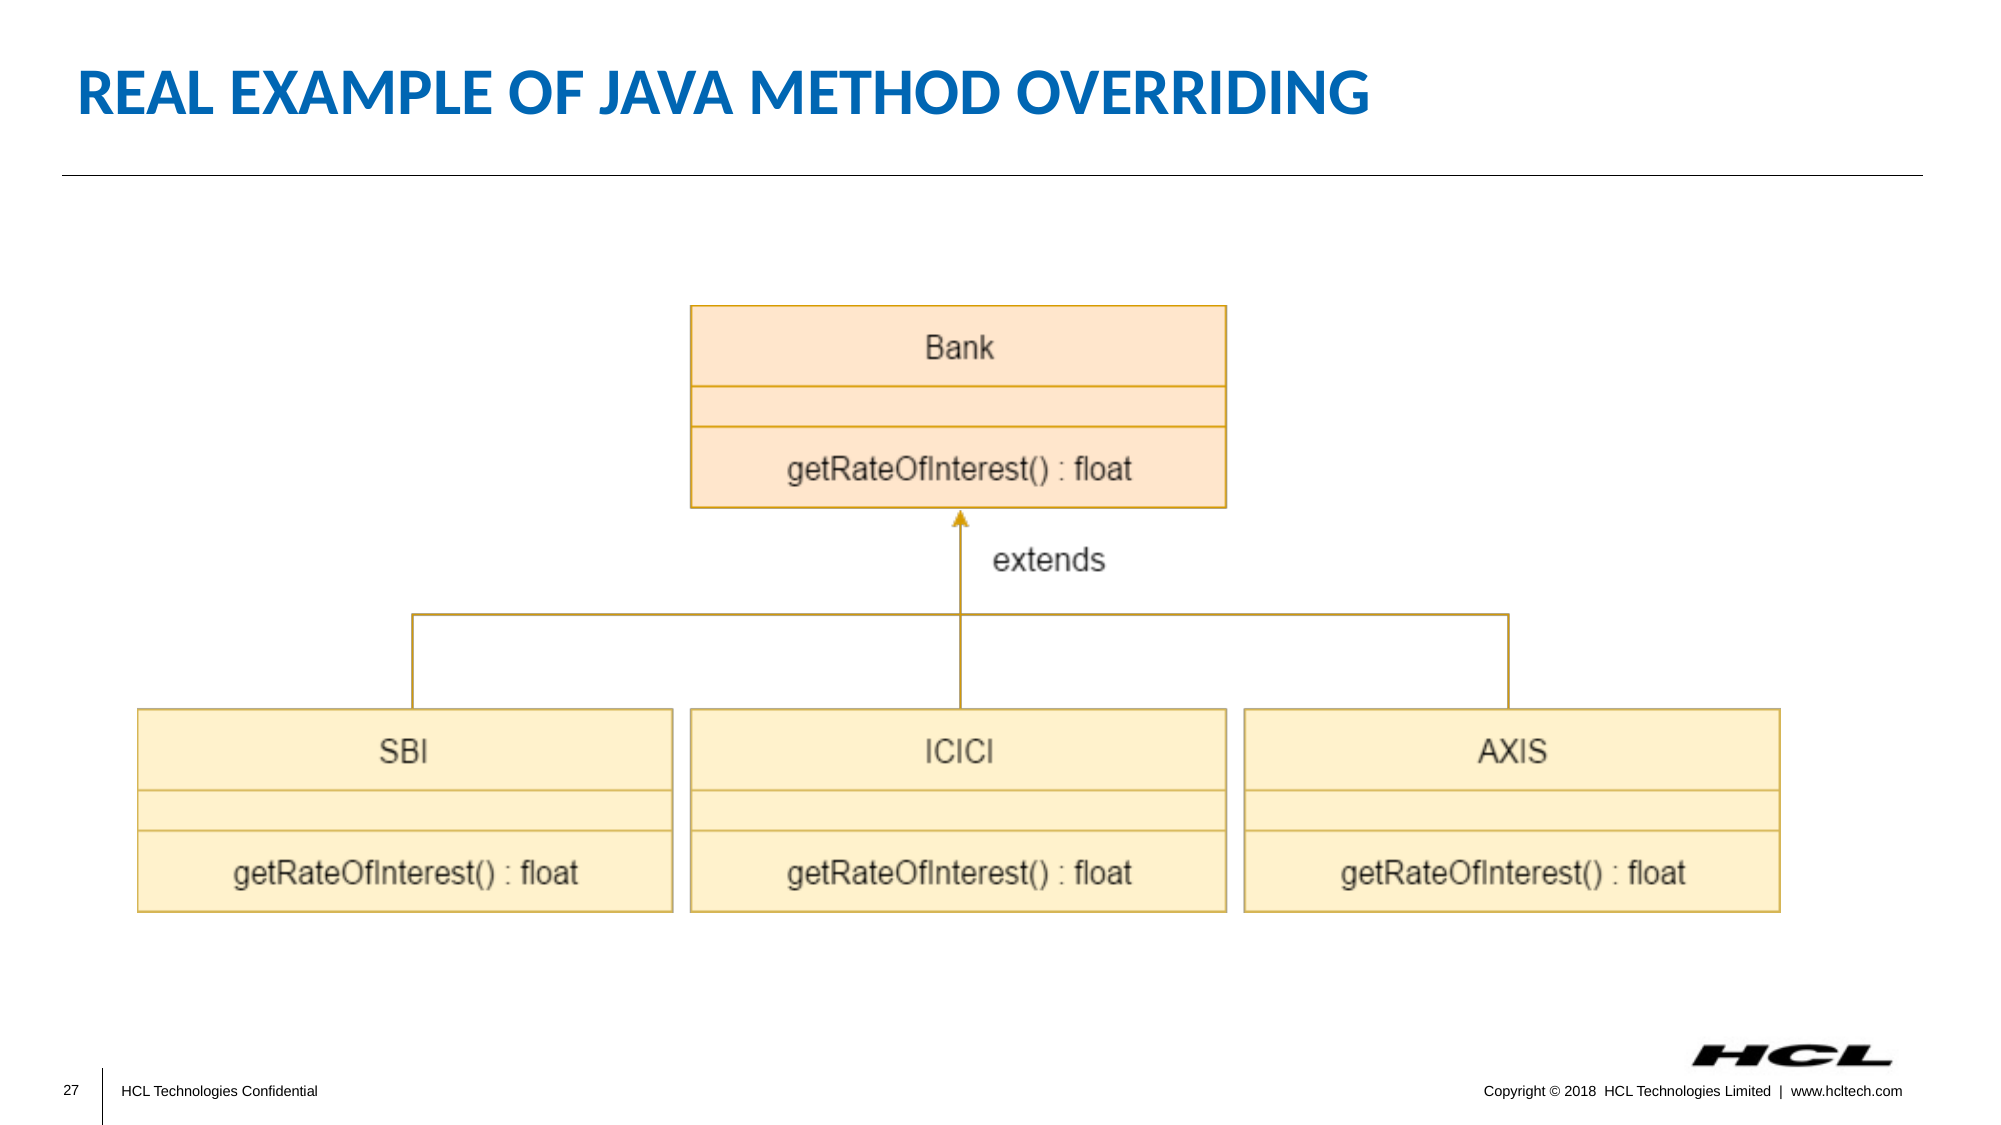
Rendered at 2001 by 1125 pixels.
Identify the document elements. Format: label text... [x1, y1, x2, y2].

picture [1660, 1024, 1924, 1080]
title Real example of Java Method Overriding [62, 42, 1781, 144]
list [137, 305, 1782, 913]
